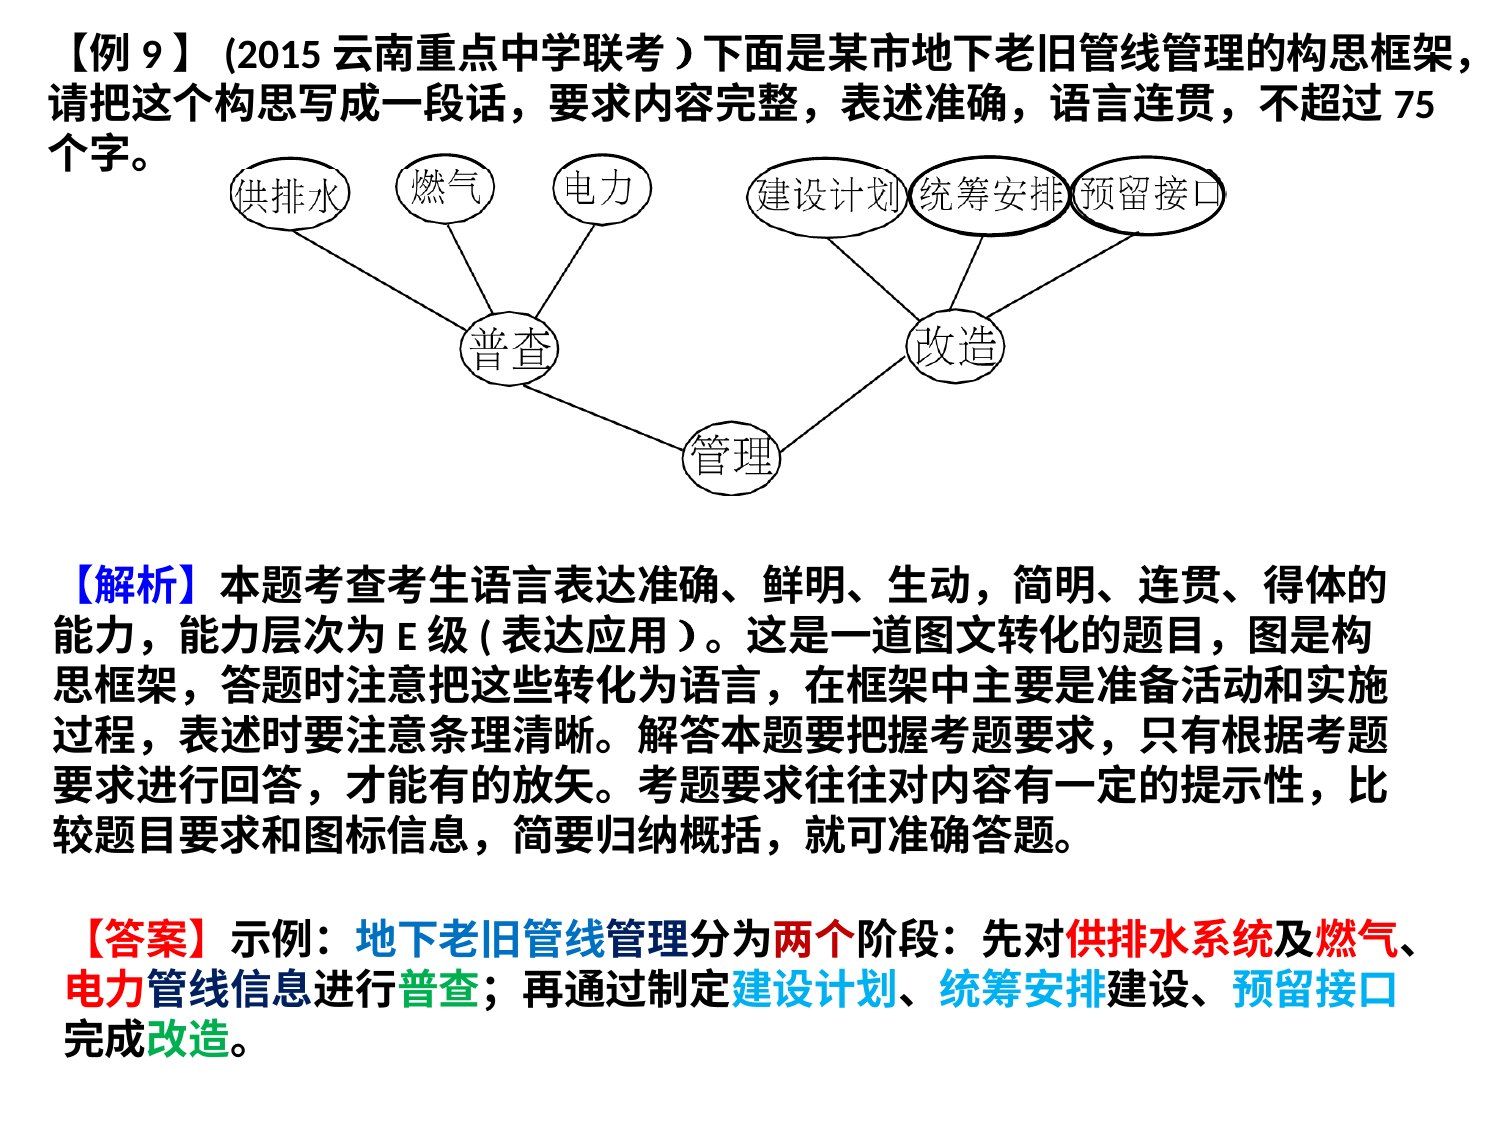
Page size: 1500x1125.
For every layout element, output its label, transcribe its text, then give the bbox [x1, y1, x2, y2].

text_box 【答案】示例：地下老旧管线管理分为两个阶段：先对供排水系统及燃气、电力管线信息进行普查；再通过制定建设计划、统筹安排建设、预留接口完成改造。 [48, 905, 1443, 1070]
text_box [76, 138, 1436, 515]
text_box 【解析】本题考查考生语言表达准确、鲜明、生动，简明、连贯、得体的能力，能力层次为E级(表达应用)。这是一道图文转化的题目，图是构思框架，答题时注意把这些转化为语言，在框架中主要是准备活动和实施过程，表述时要注意条理清晰。解答本题要把握考题要求，只有根据考题要求进行回答，才能有的放矢。考题要求往往对内容有一定的提示性，比较题目要求和图标信息，简要归纳概括，就可准确答题。 [38, 551, 1421, 867]
text_box 【例9】(2015云南重点中学联考)下面是某市地下老旧管线管理的构思框架，请把这个构思写成一段话，要求内容完整，表述准确，语言连贯，不超过75个字。 [32, 19, 1471, 184]
